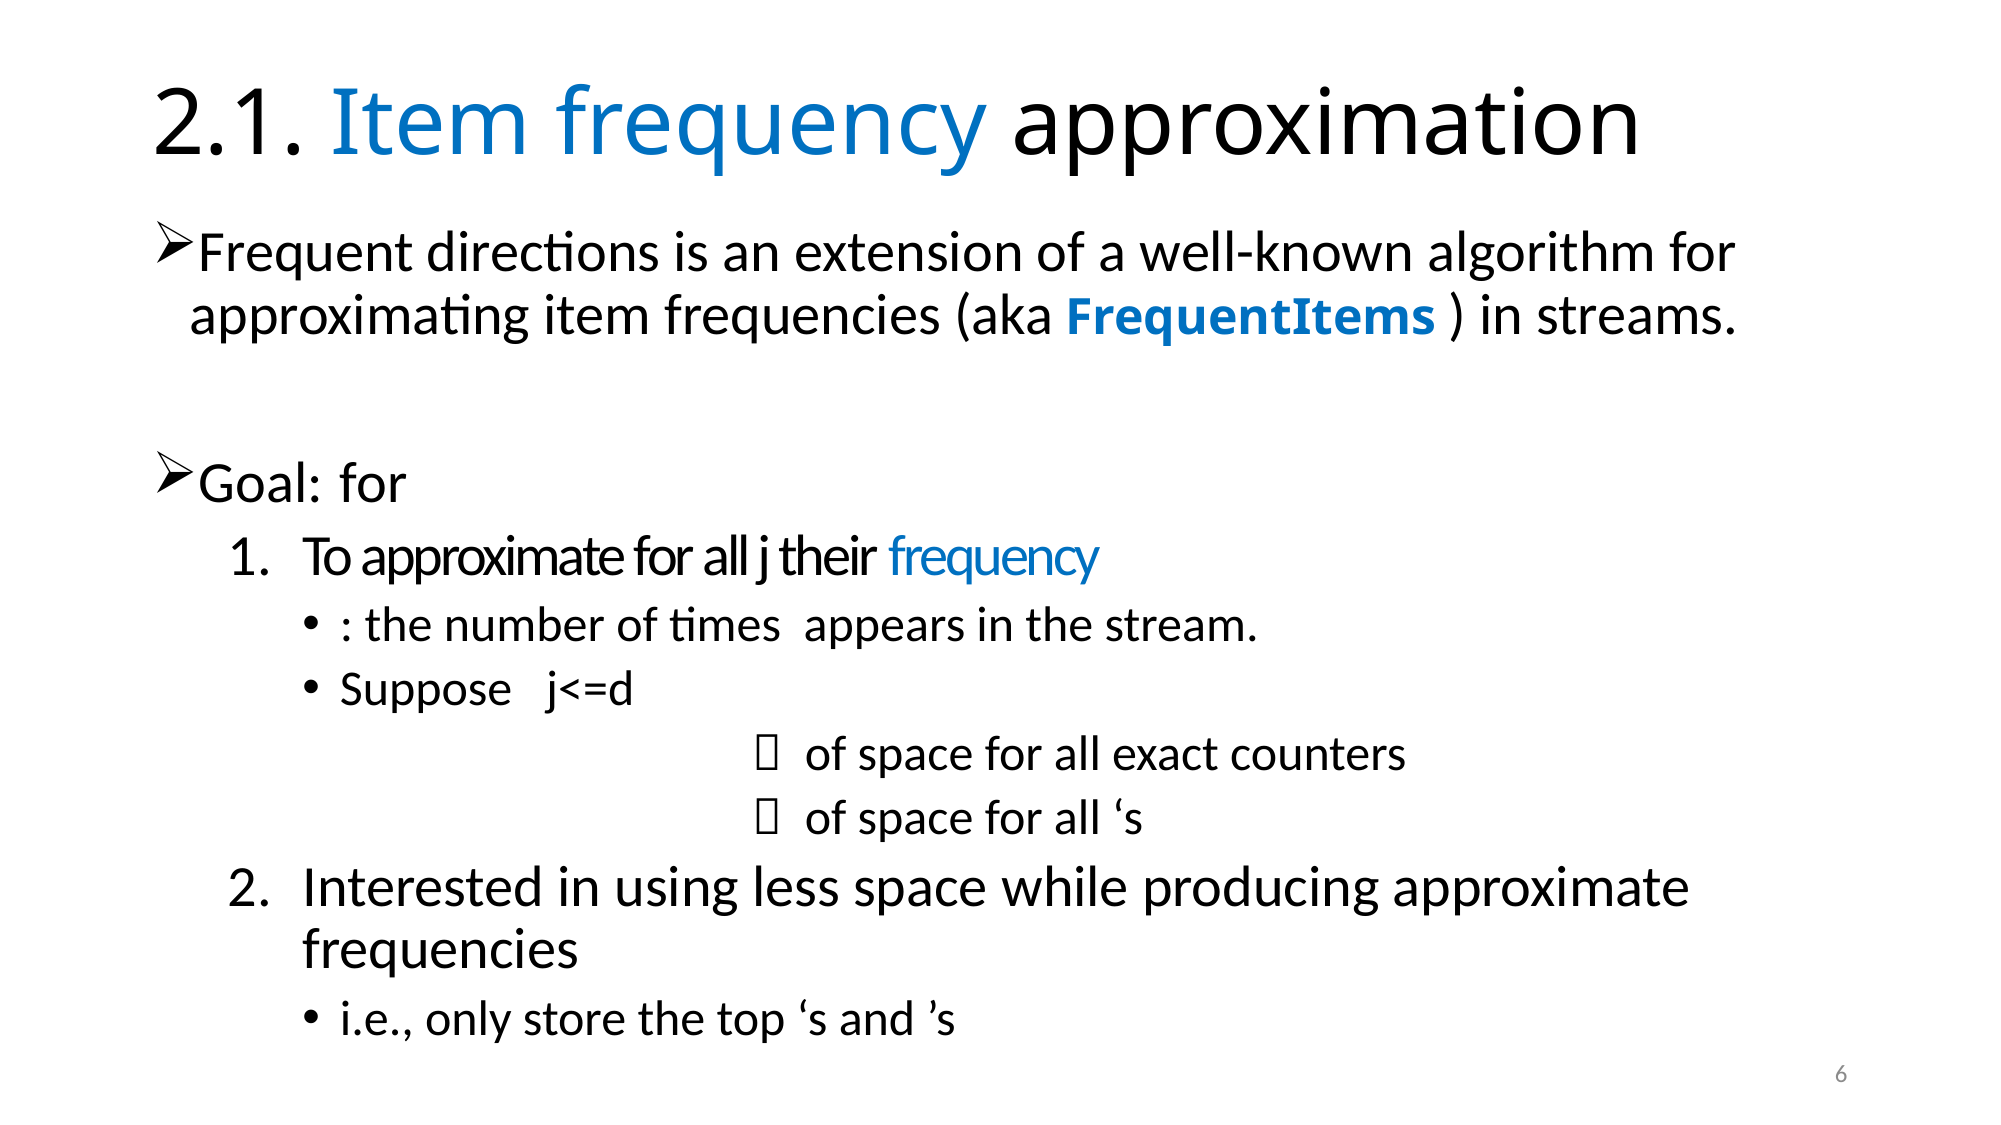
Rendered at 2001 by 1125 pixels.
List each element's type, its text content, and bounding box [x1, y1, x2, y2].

title 2.1. ﻿Item frequency approximation [137, 59, 1863, 190]
slide_number 6 [1412, 1042, 1863, 1103]
